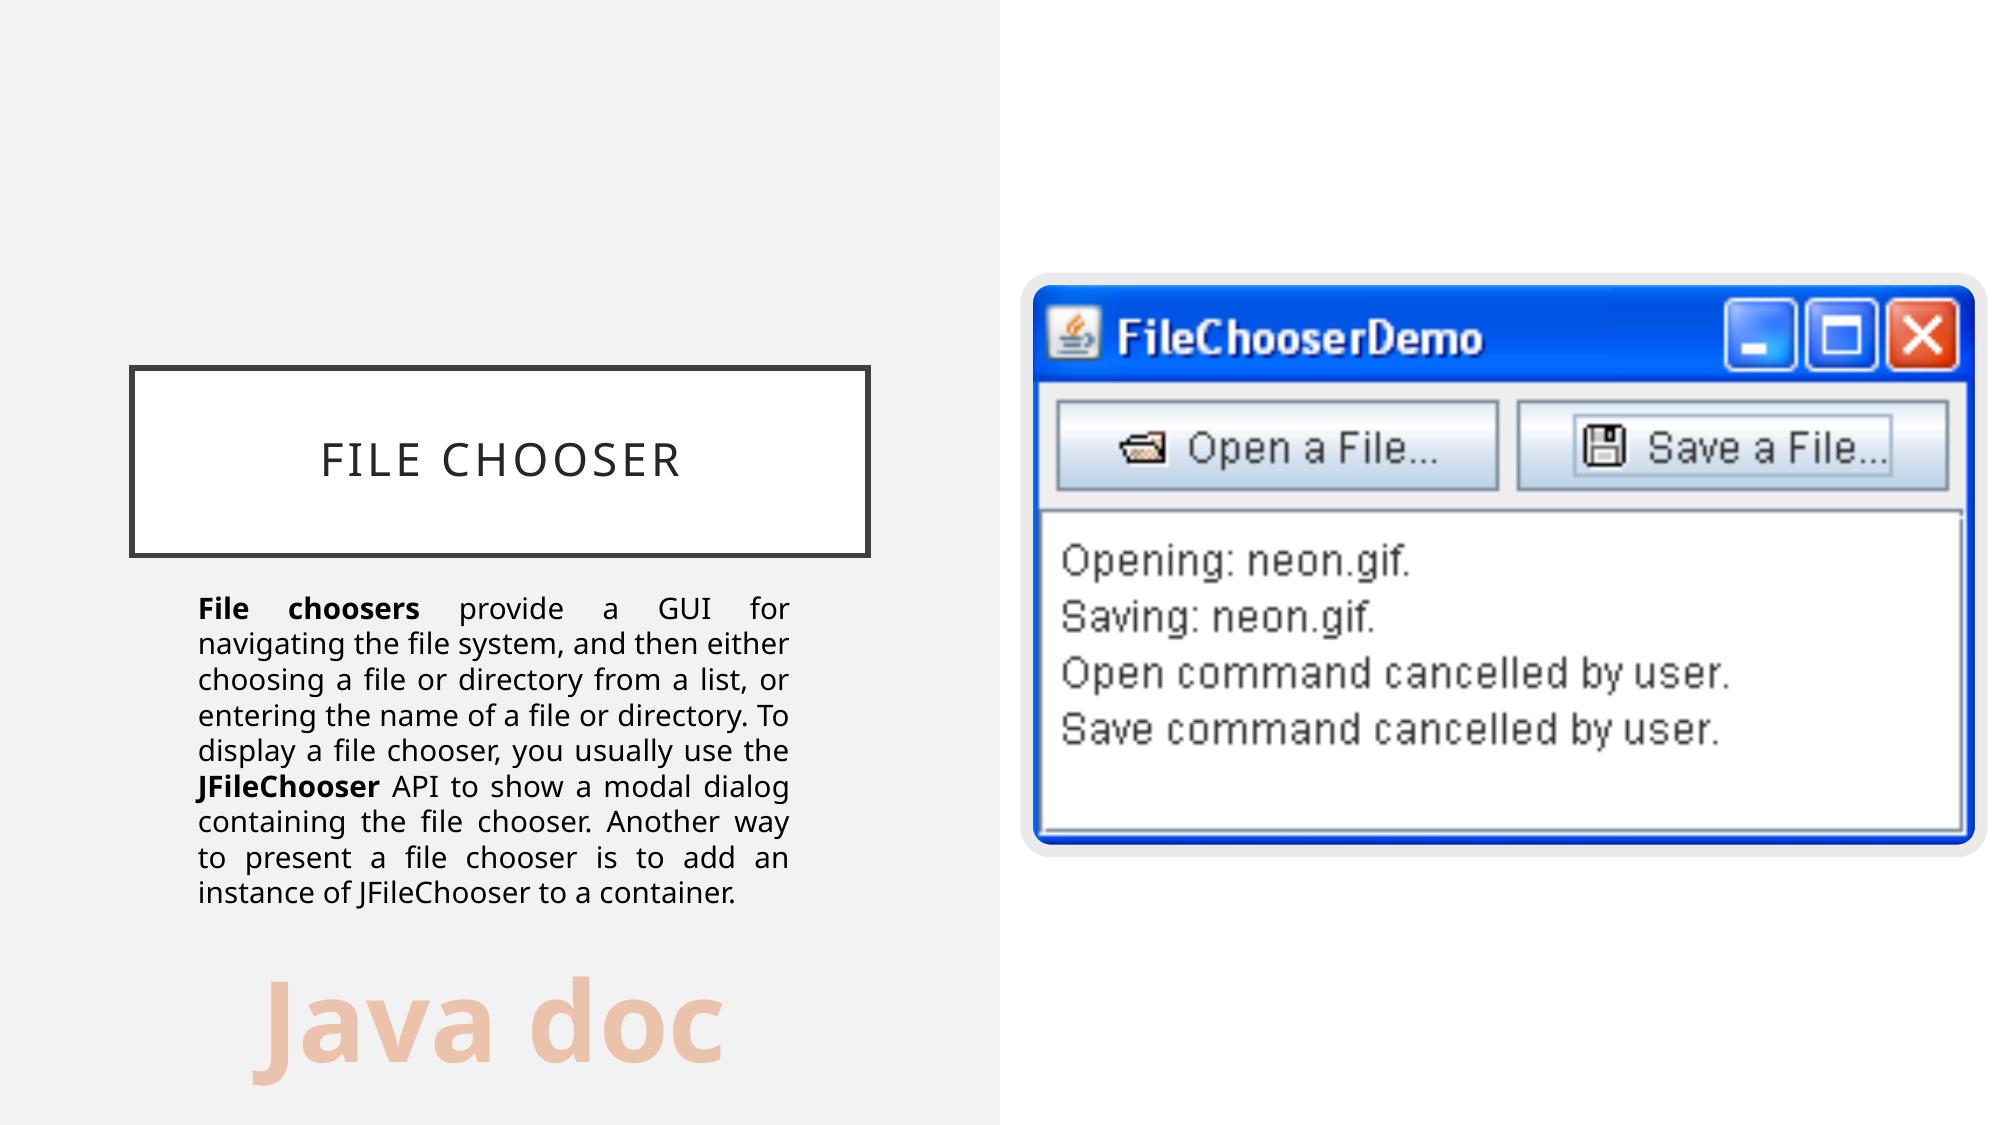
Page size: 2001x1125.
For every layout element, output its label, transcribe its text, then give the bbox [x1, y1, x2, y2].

list File choosers provide a GUI for navigating the file system, and then either choosing a file or directory from a list, or entering the name of a file or directory. To display a file chooser, you usually use the JFileChooser API to show a modal dialog containing the file chooser. Another way to present a file chooser is to add an instance of JFileChooser to a container. [183, 582, 806, 943]
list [1026, 278, 1982, 851]
title File chooser [129, 365, 871, 558]
text_box Java doc [246, 942, 742, 1093]
